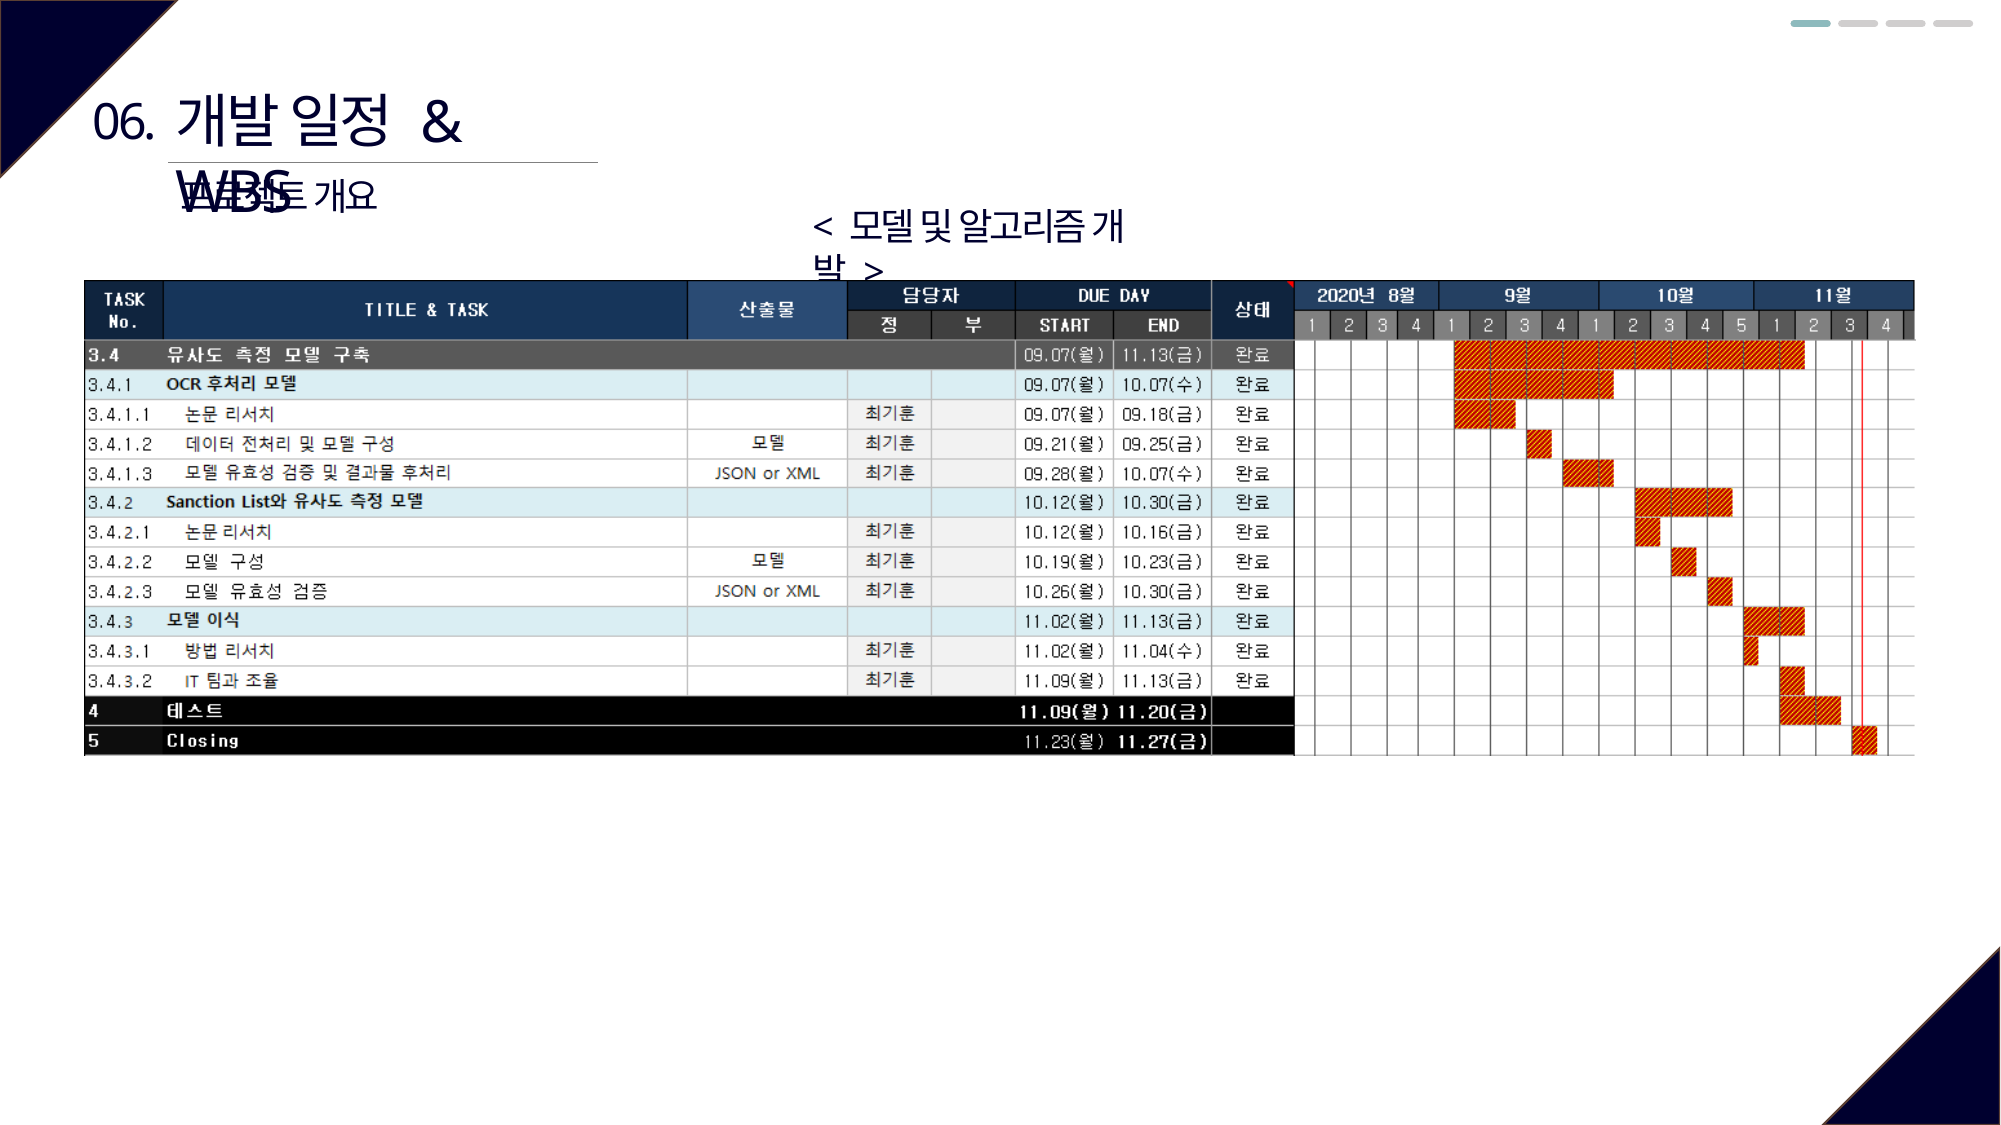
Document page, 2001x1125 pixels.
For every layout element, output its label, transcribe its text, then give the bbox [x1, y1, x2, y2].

text_box 프로젝트 개요 [165, 165, 464, 225]
text_box 개발 일정 & WBS [160, 76, 599, 232]
text_box < 모델 및 알고리즘 개발 > [797, 195, 1204, 280]
picture [84, 280, 1916, 756]
text_box 06. [78, 81, 172, 157]
